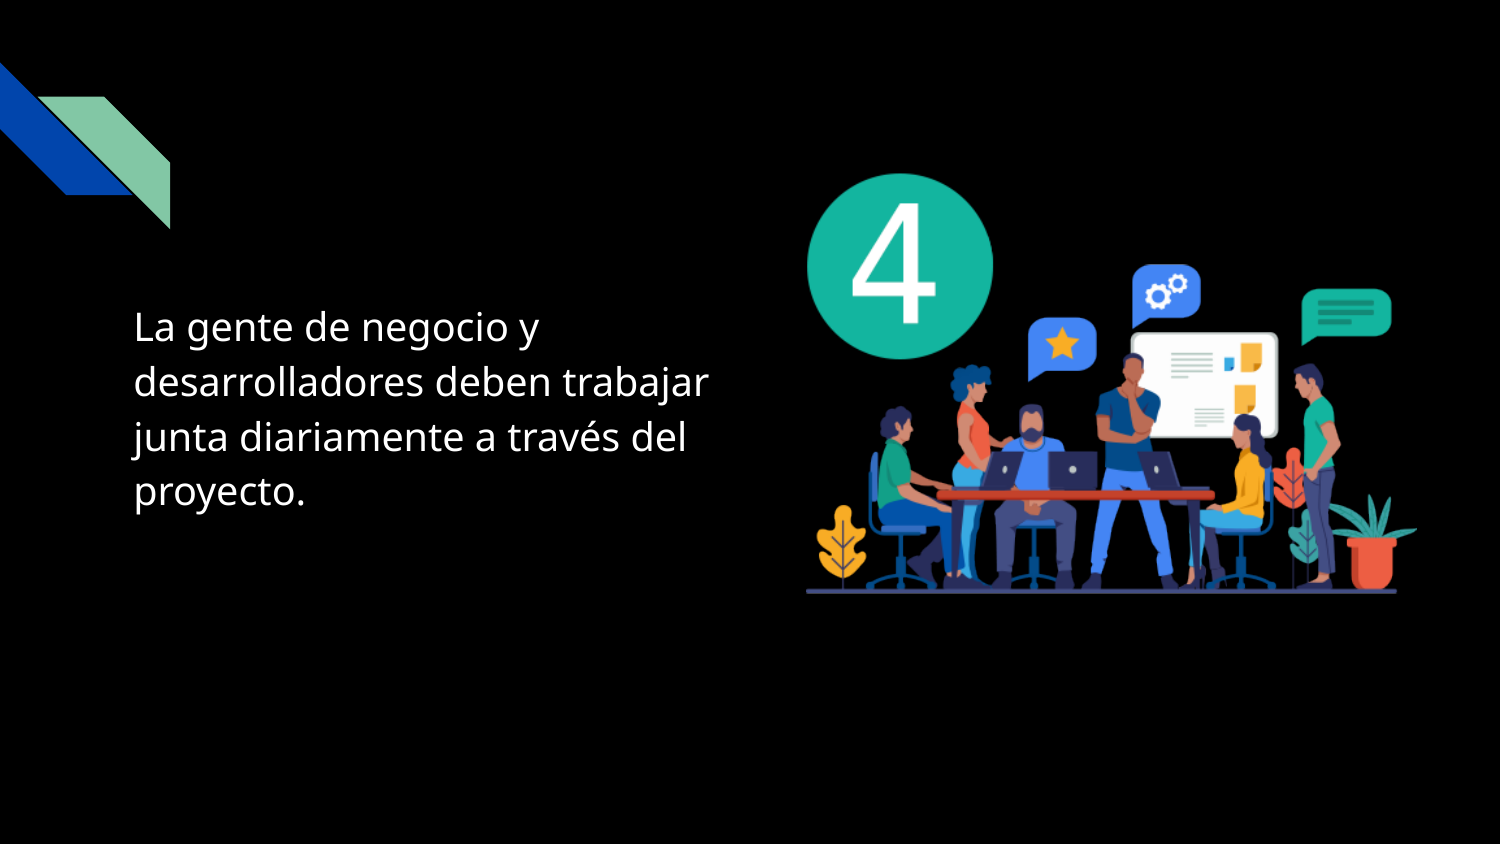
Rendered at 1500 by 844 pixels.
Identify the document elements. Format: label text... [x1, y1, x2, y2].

picture [806, 171, 1417, 688]
list La gente de negocio y desarrolladores deben trabajar junta diariamente a través del proyecto. [118, 280, 780, 758]
